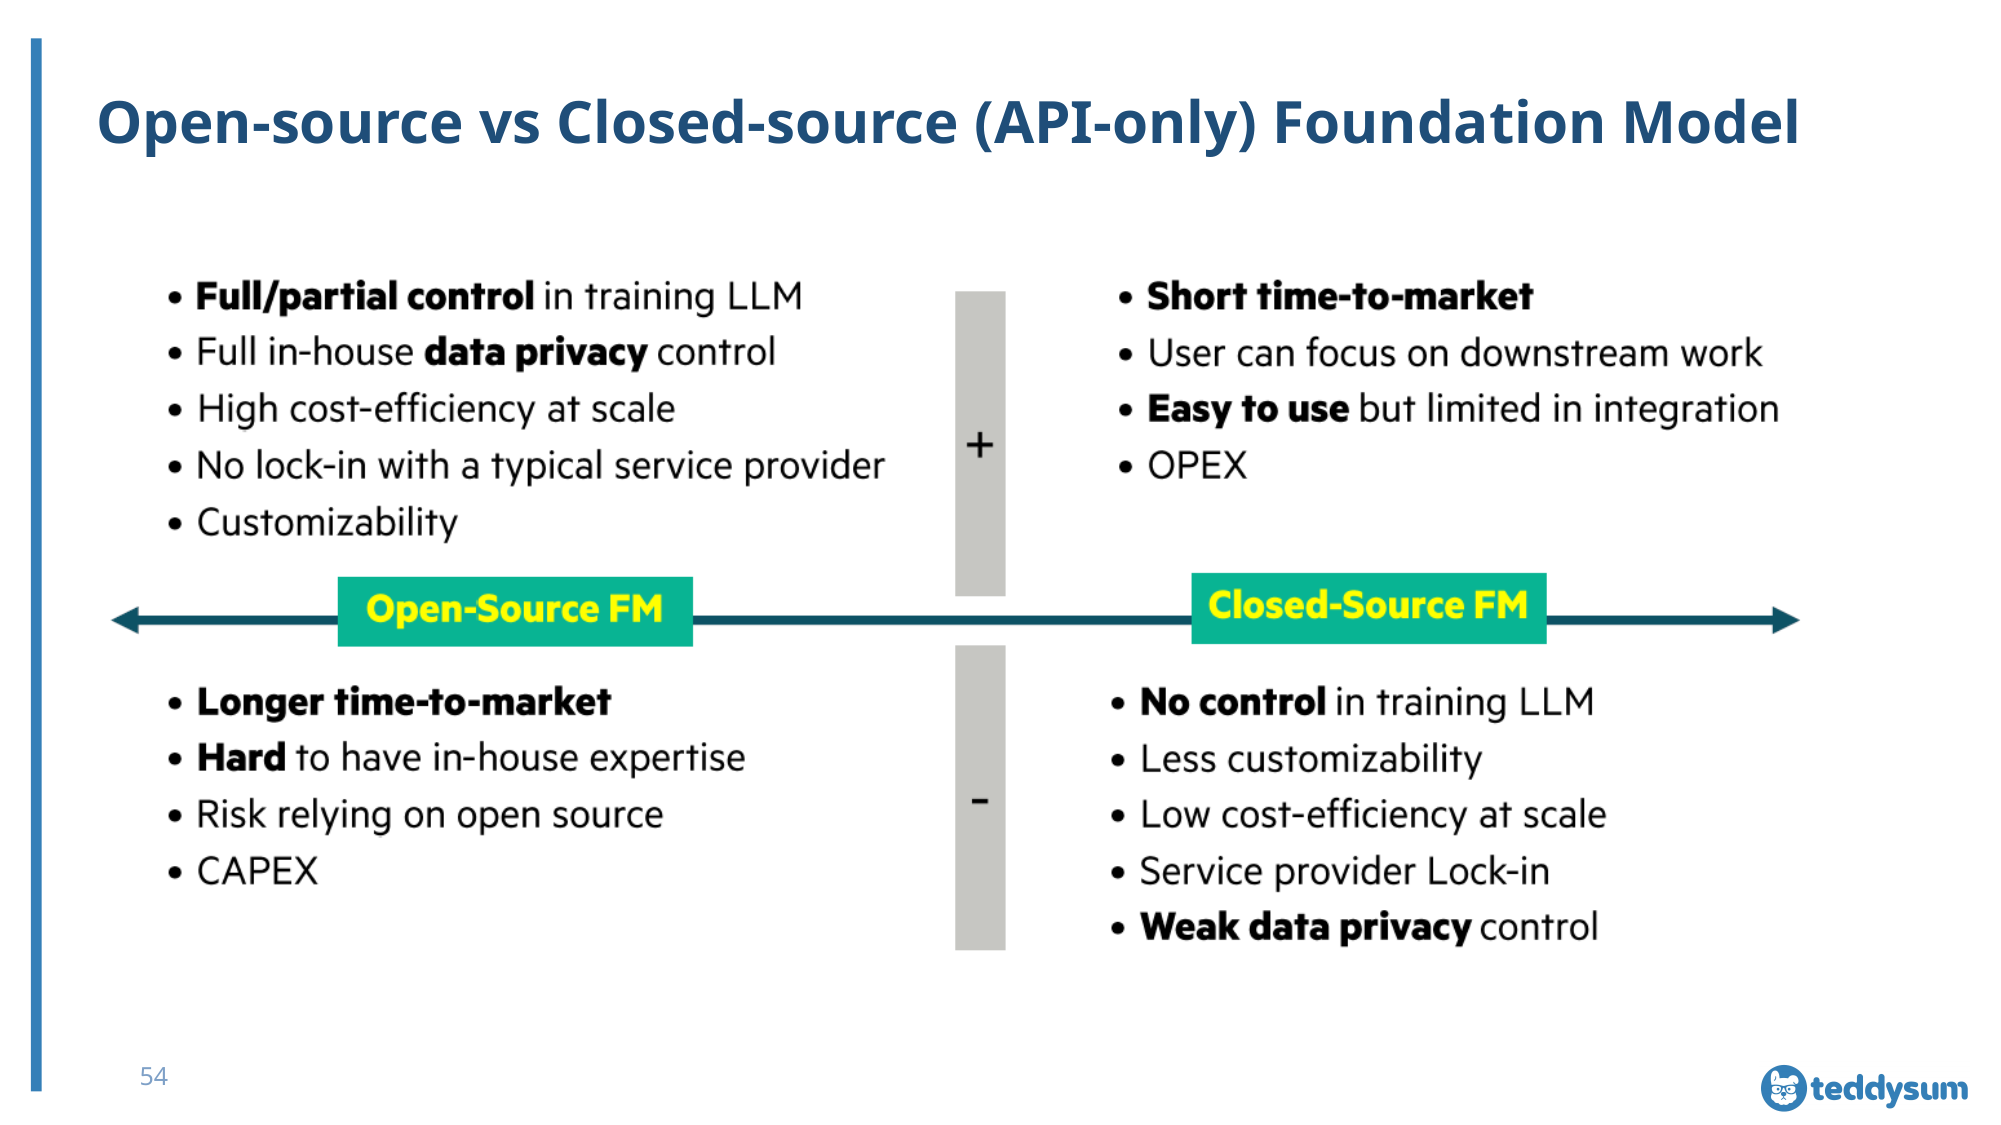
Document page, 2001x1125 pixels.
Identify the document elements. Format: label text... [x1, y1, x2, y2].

slide_number 54 [90, 1064, 218, 1091]
picture [89, 231, 1845, 985]
title Open-source vs Closed-source (API-only) Foundation Model [90, 87, 1929, 219]
picture [1759, 1061, 1970, 1115]
